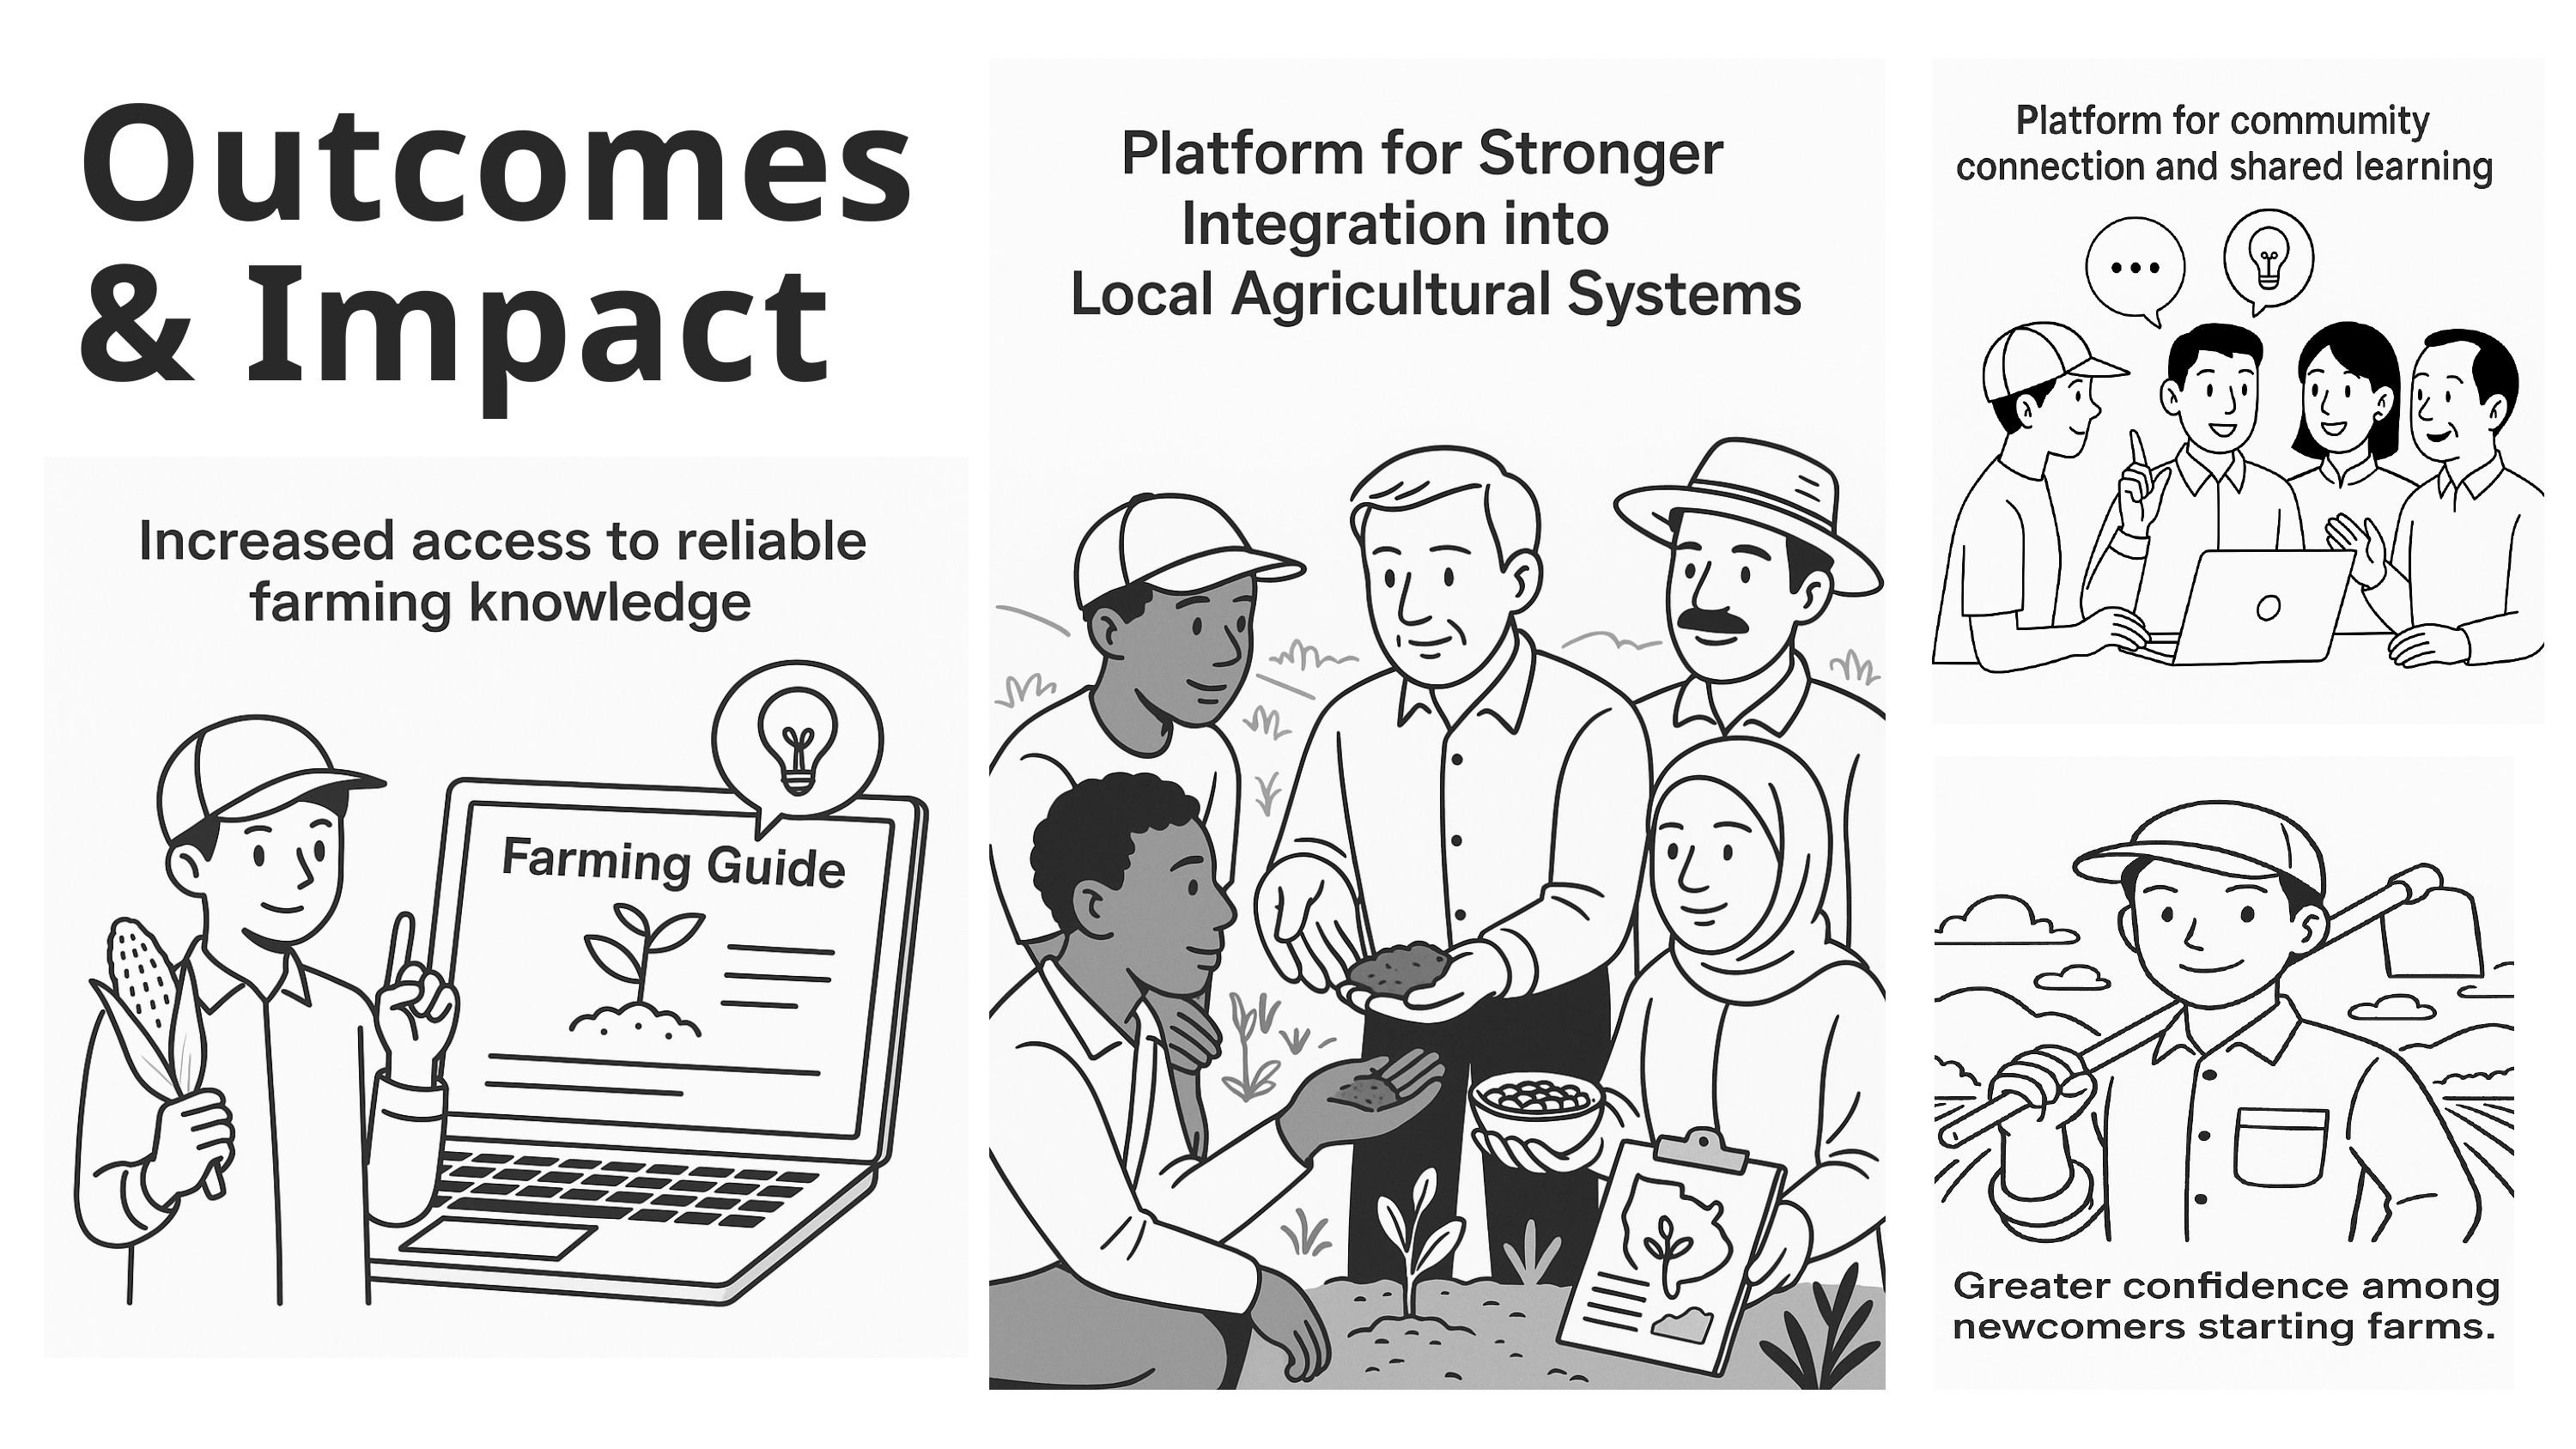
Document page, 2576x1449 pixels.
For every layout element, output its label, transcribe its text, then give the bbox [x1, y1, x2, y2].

picture [44, 457, 969, 1358]
picture [1934, 756, 2515, 1390]
picture [1931, 58, 2544, 724]
picture [989, 58, 1886, 1390]
text_box Outcomes & Impact [75, 91, 985, 414]
